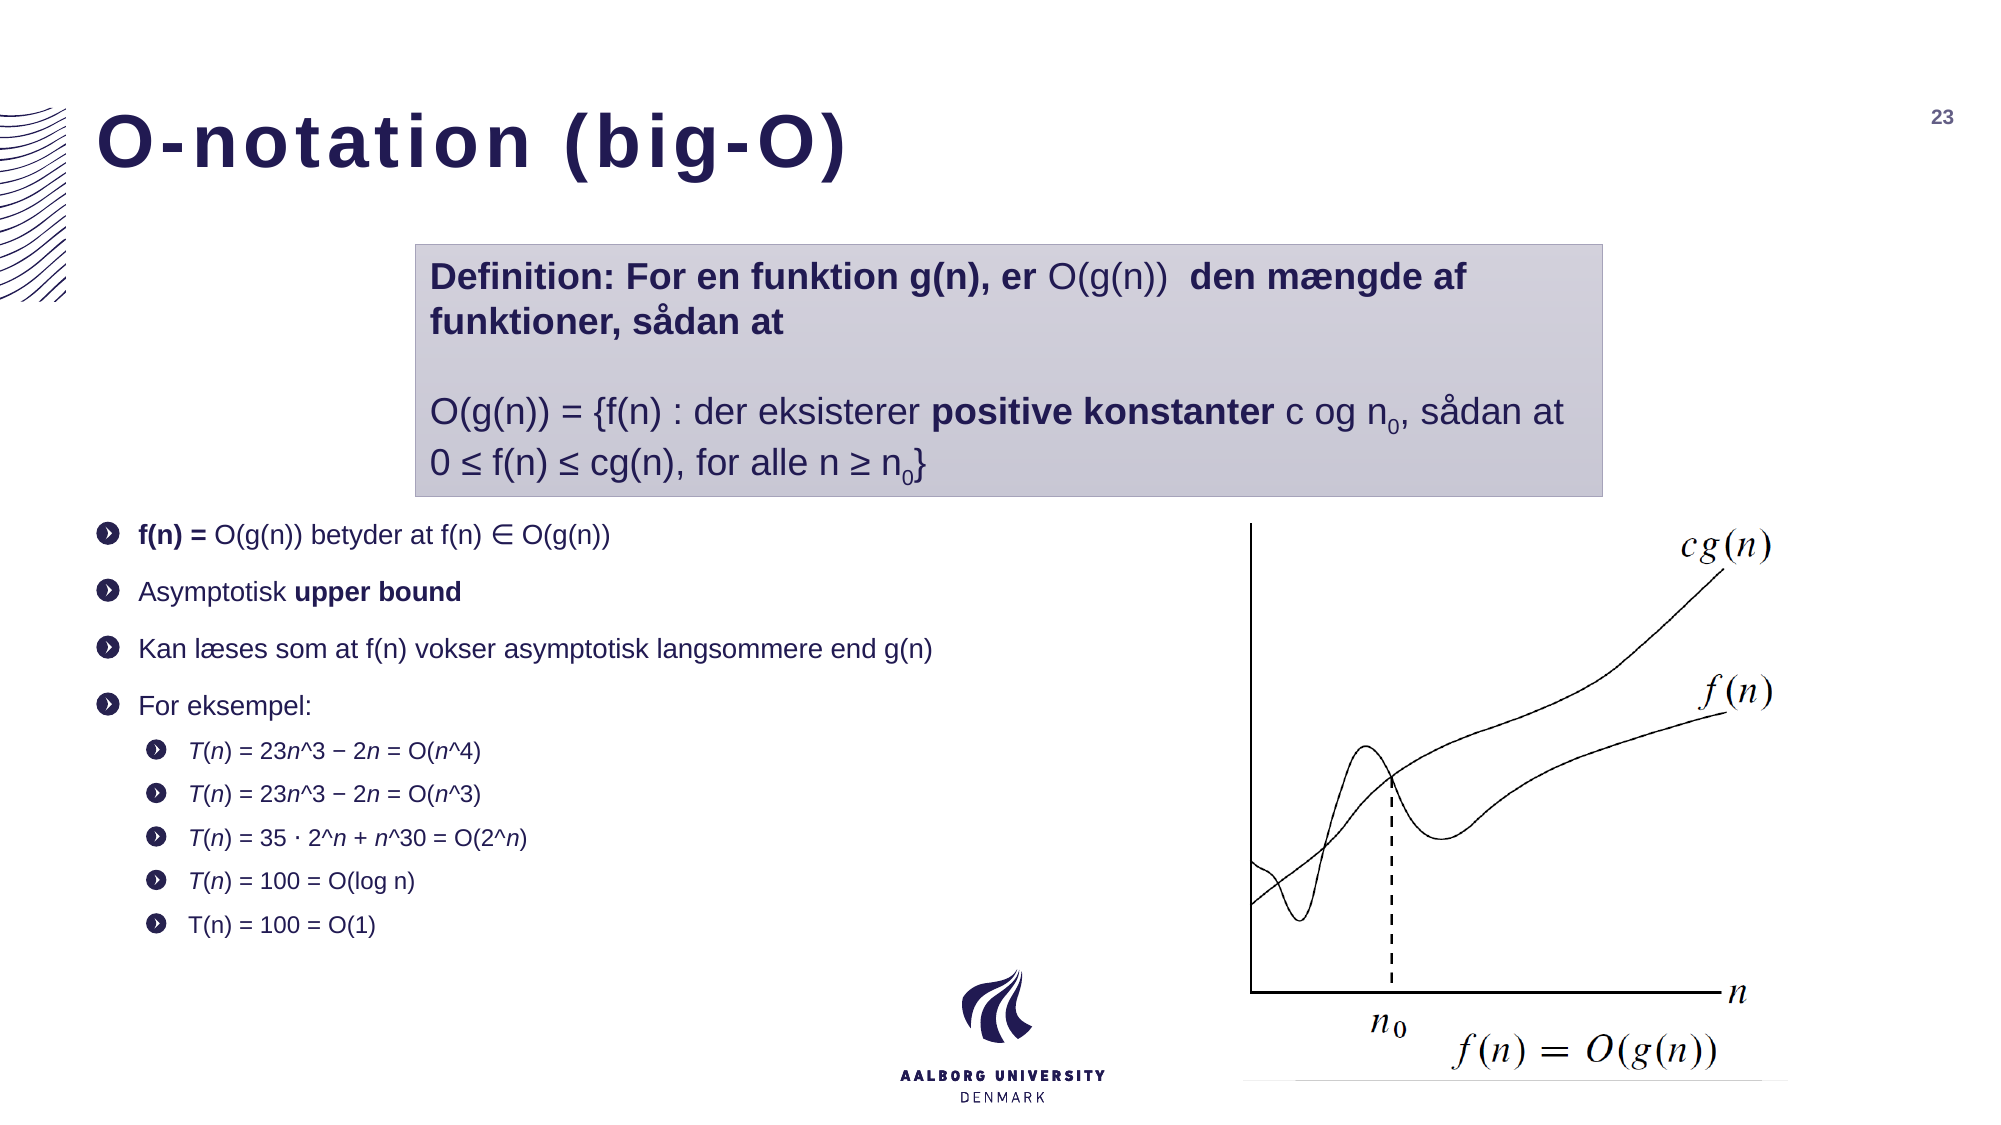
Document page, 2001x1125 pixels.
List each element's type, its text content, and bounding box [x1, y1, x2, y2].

picture [1243, 513, 1788, 1081]
title O-notation (big-O) [96, 60, 935, 303]
text_box Definition: For en funktion g(n), er O(g(n)) den mængde af funktioner, sådan at O(g(n)) = {f(n) : der eksisterer positive konstanter c og n0, sådan at 0 ≤ f(n) ≤ cg(n), for alle n ≥ n0} [415, 244, 1603, 497]
slide_number 23 [1860, 97, 1954, 135]
list f(n) = O(g(n)) betyder at f(n) ∈ O(g(n)) Asymptotisk upper bound Kan læses som at f(n) vokser asymptotisk langsommere end g(n) For eksempel: T(n) = 23n^3 − 2n = O(n^4) T(n) = 23n^3 − 2n = O(n^3) T(n) = 35 ⋅ 2^n + n^30 = O(2^n) T(n) = 100 = O(log n) T(n) = 100 = O(1) [96, 502, 1055, 947]
